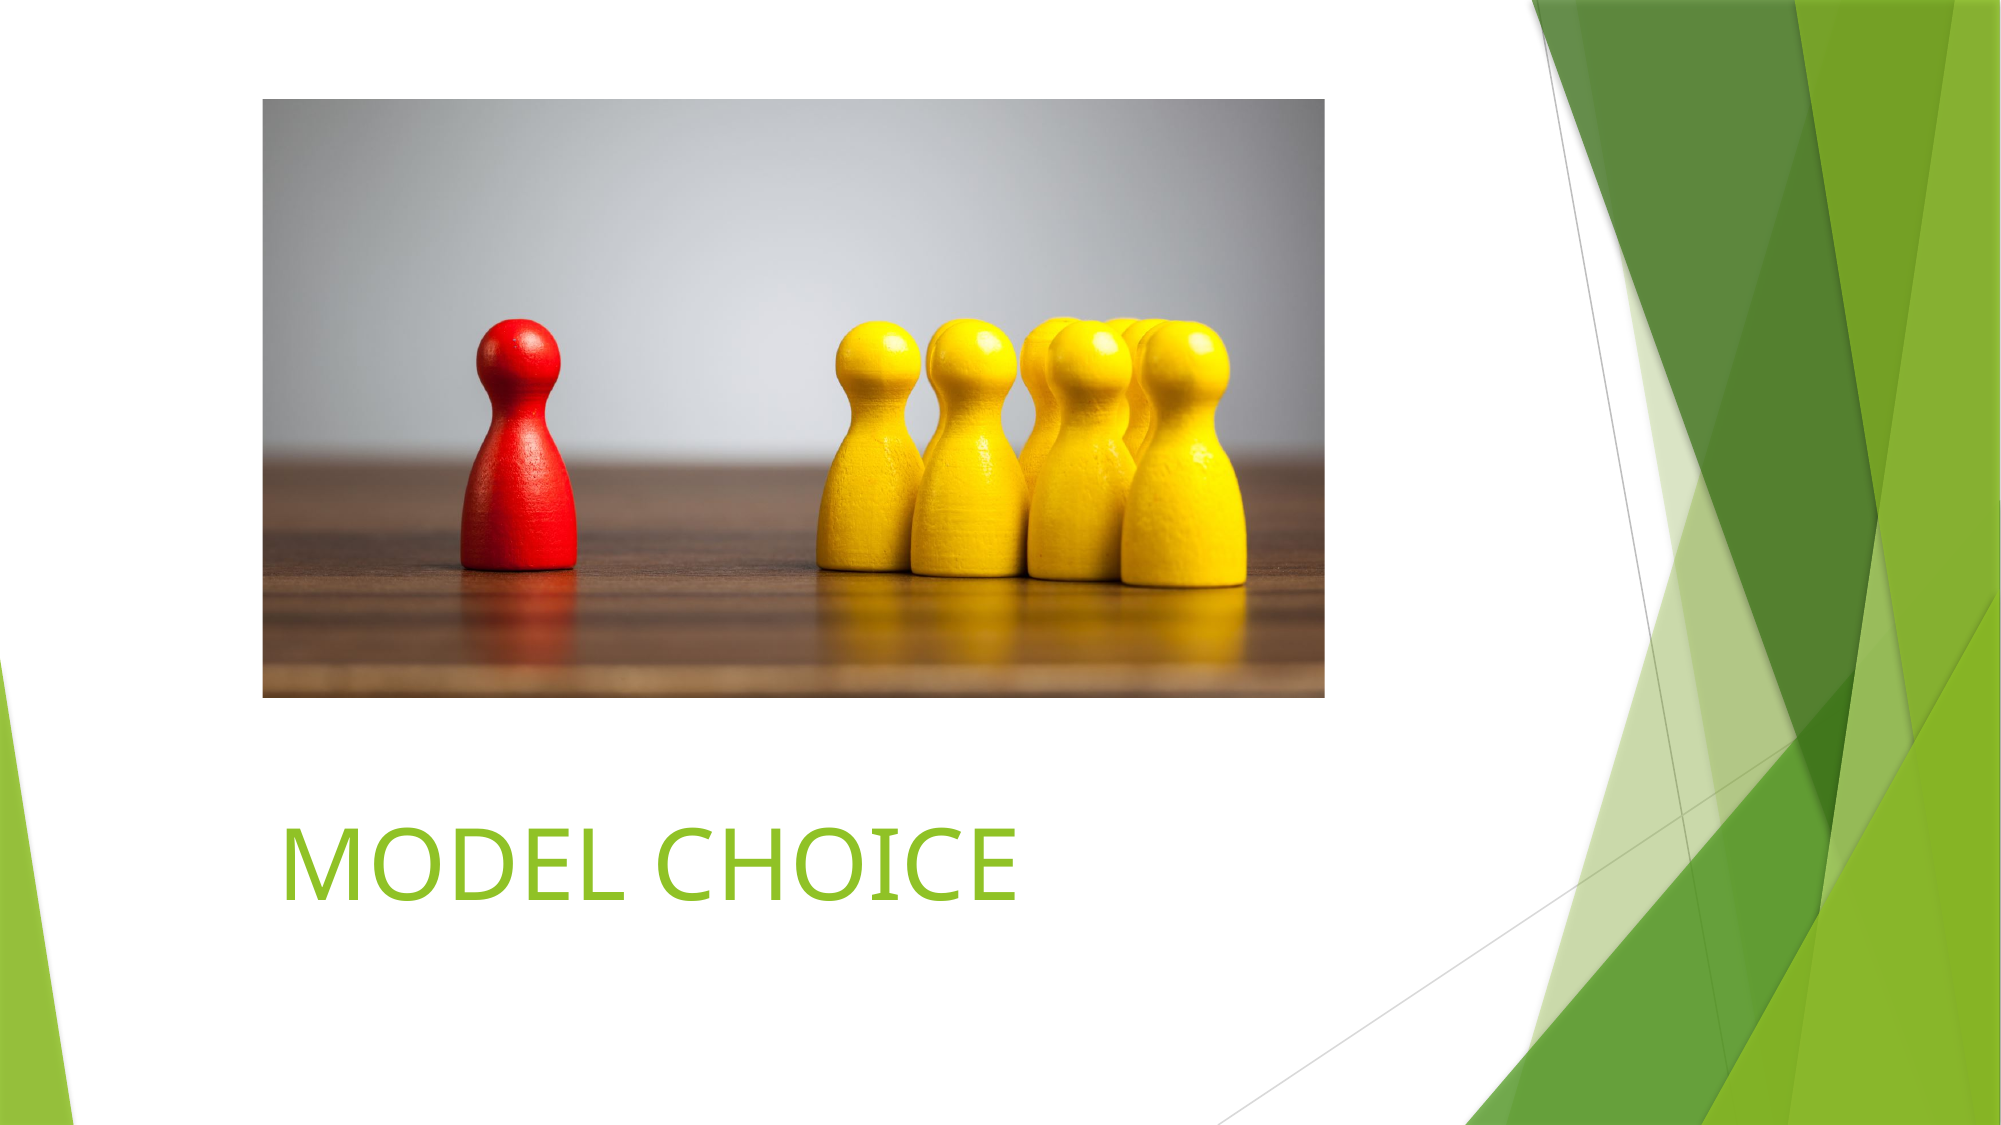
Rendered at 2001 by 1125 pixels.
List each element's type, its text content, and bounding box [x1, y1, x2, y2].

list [261, 99, 1326, 698]
title MODEL CHOICE [262, 750, 1522, 929]
